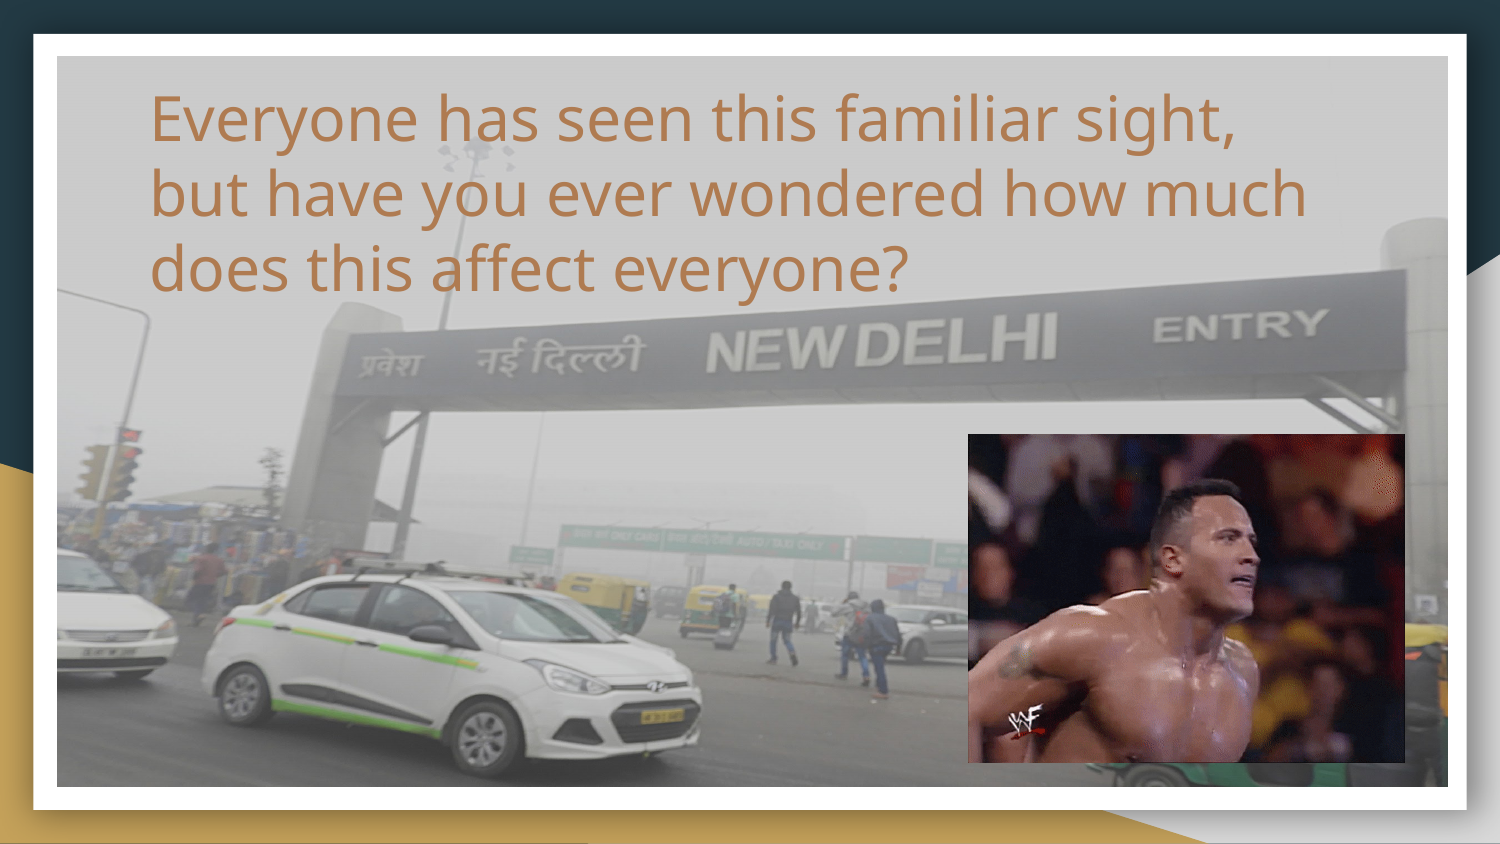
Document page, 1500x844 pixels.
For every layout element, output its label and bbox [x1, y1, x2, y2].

picture [57, 56, 1448, 787]
